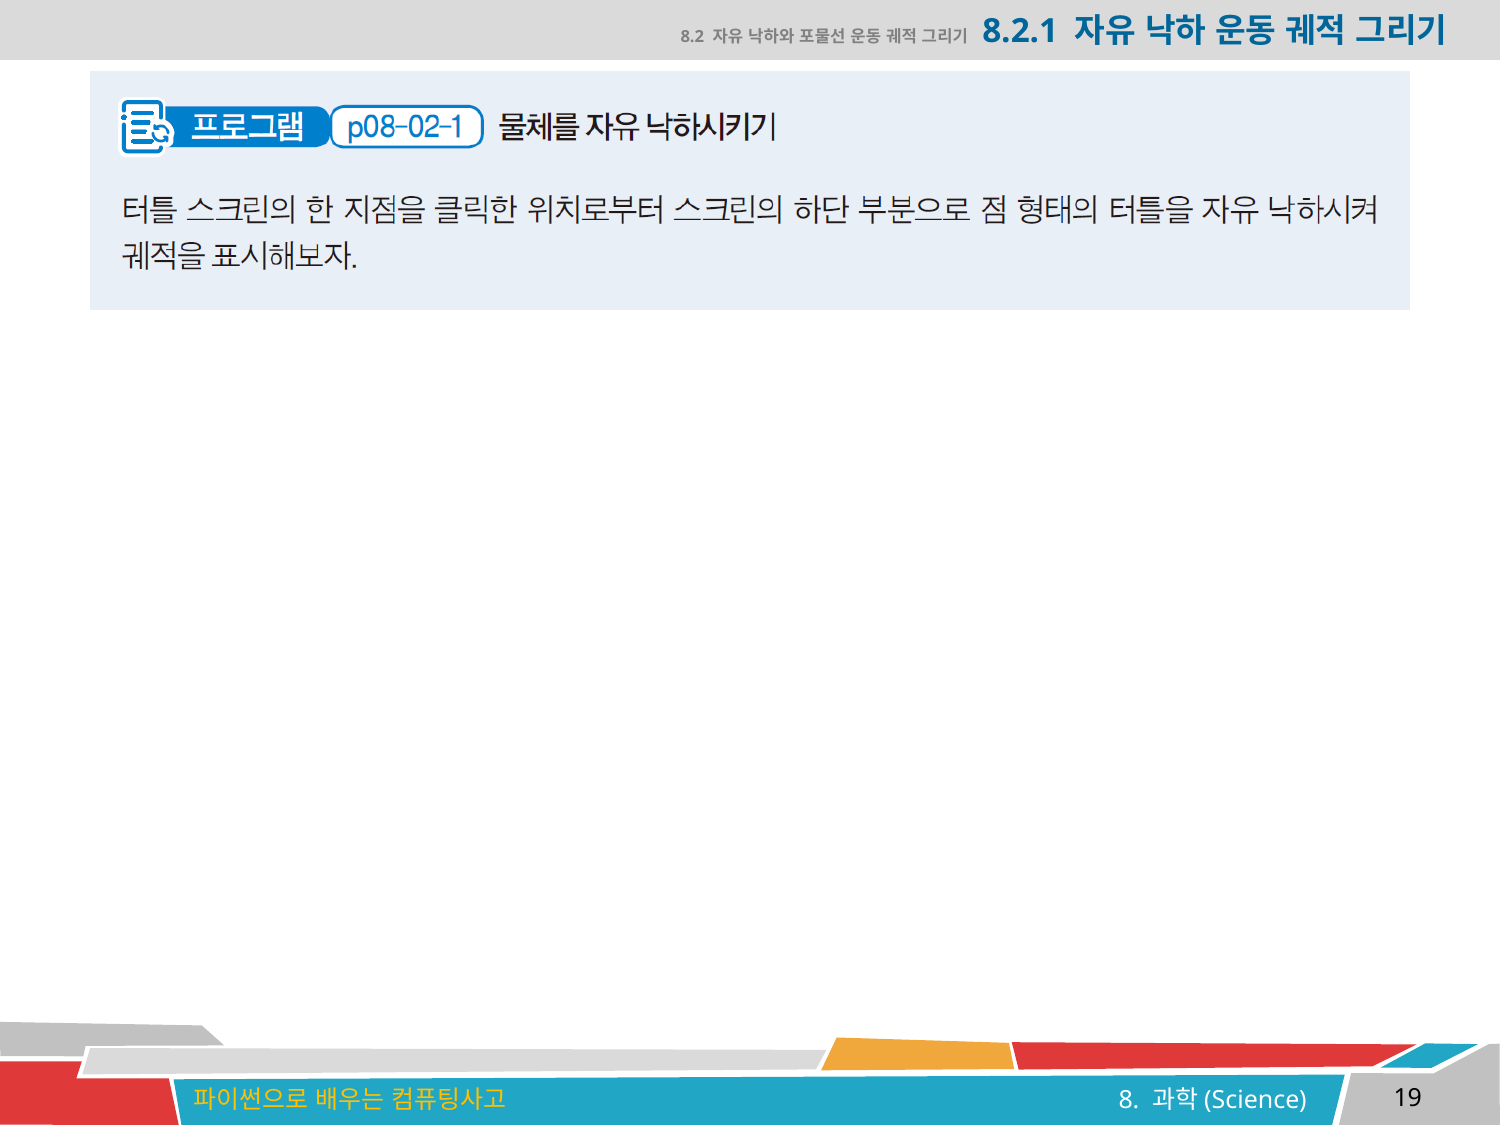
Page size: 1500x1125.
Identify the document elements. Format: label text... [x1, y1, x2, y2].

title 8.2 자유 낙하와 포물선 운동 궤적 그리기 8.2.1 자유 낙하 운동 궤적 그리기 [75, 6, 1463, 52]
picture [90, 69, 1410, 311]
slide_number 19 [1361, 1080, 1437, 1118]
